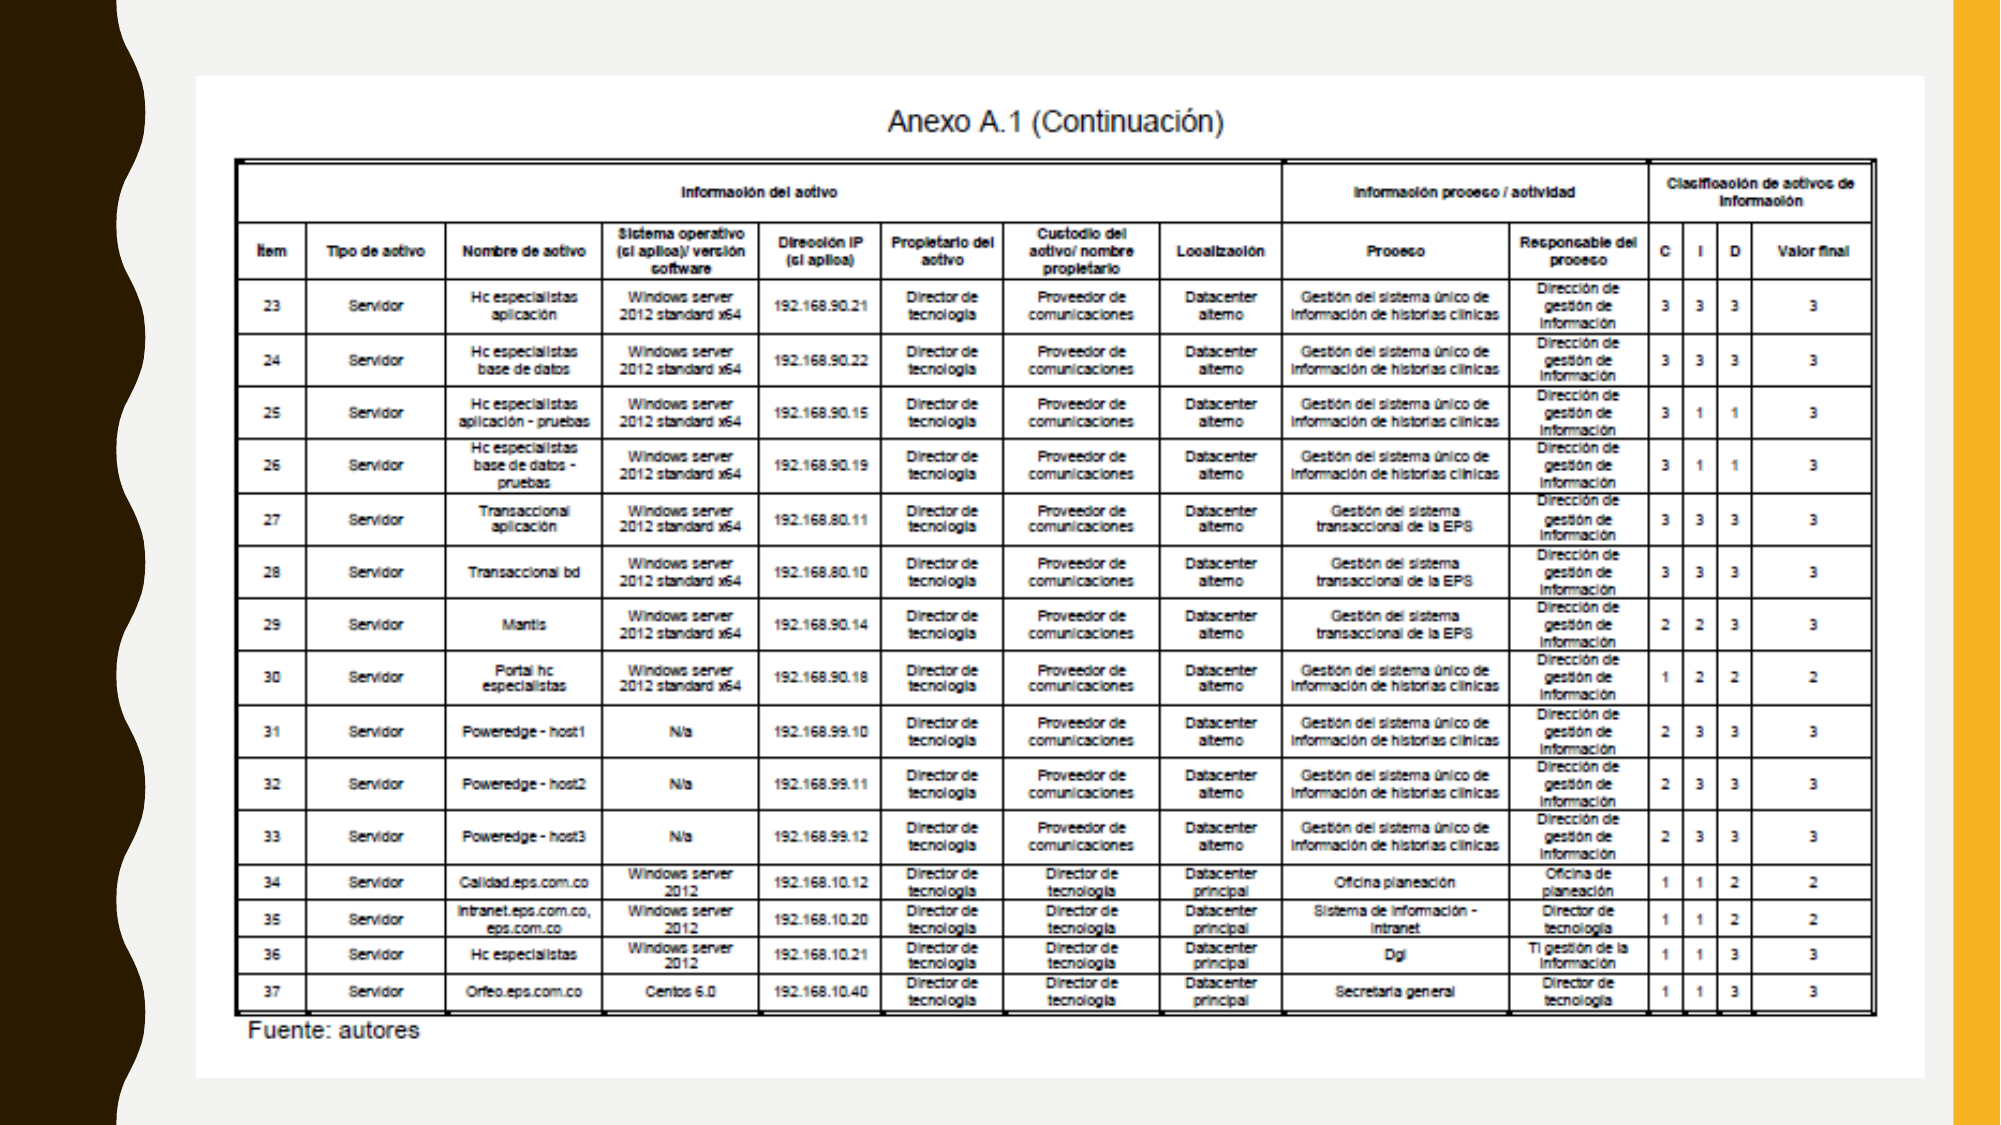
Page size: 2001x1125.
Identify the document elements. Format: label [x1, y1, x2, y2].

picture [195, 76, 1925, 1078]
